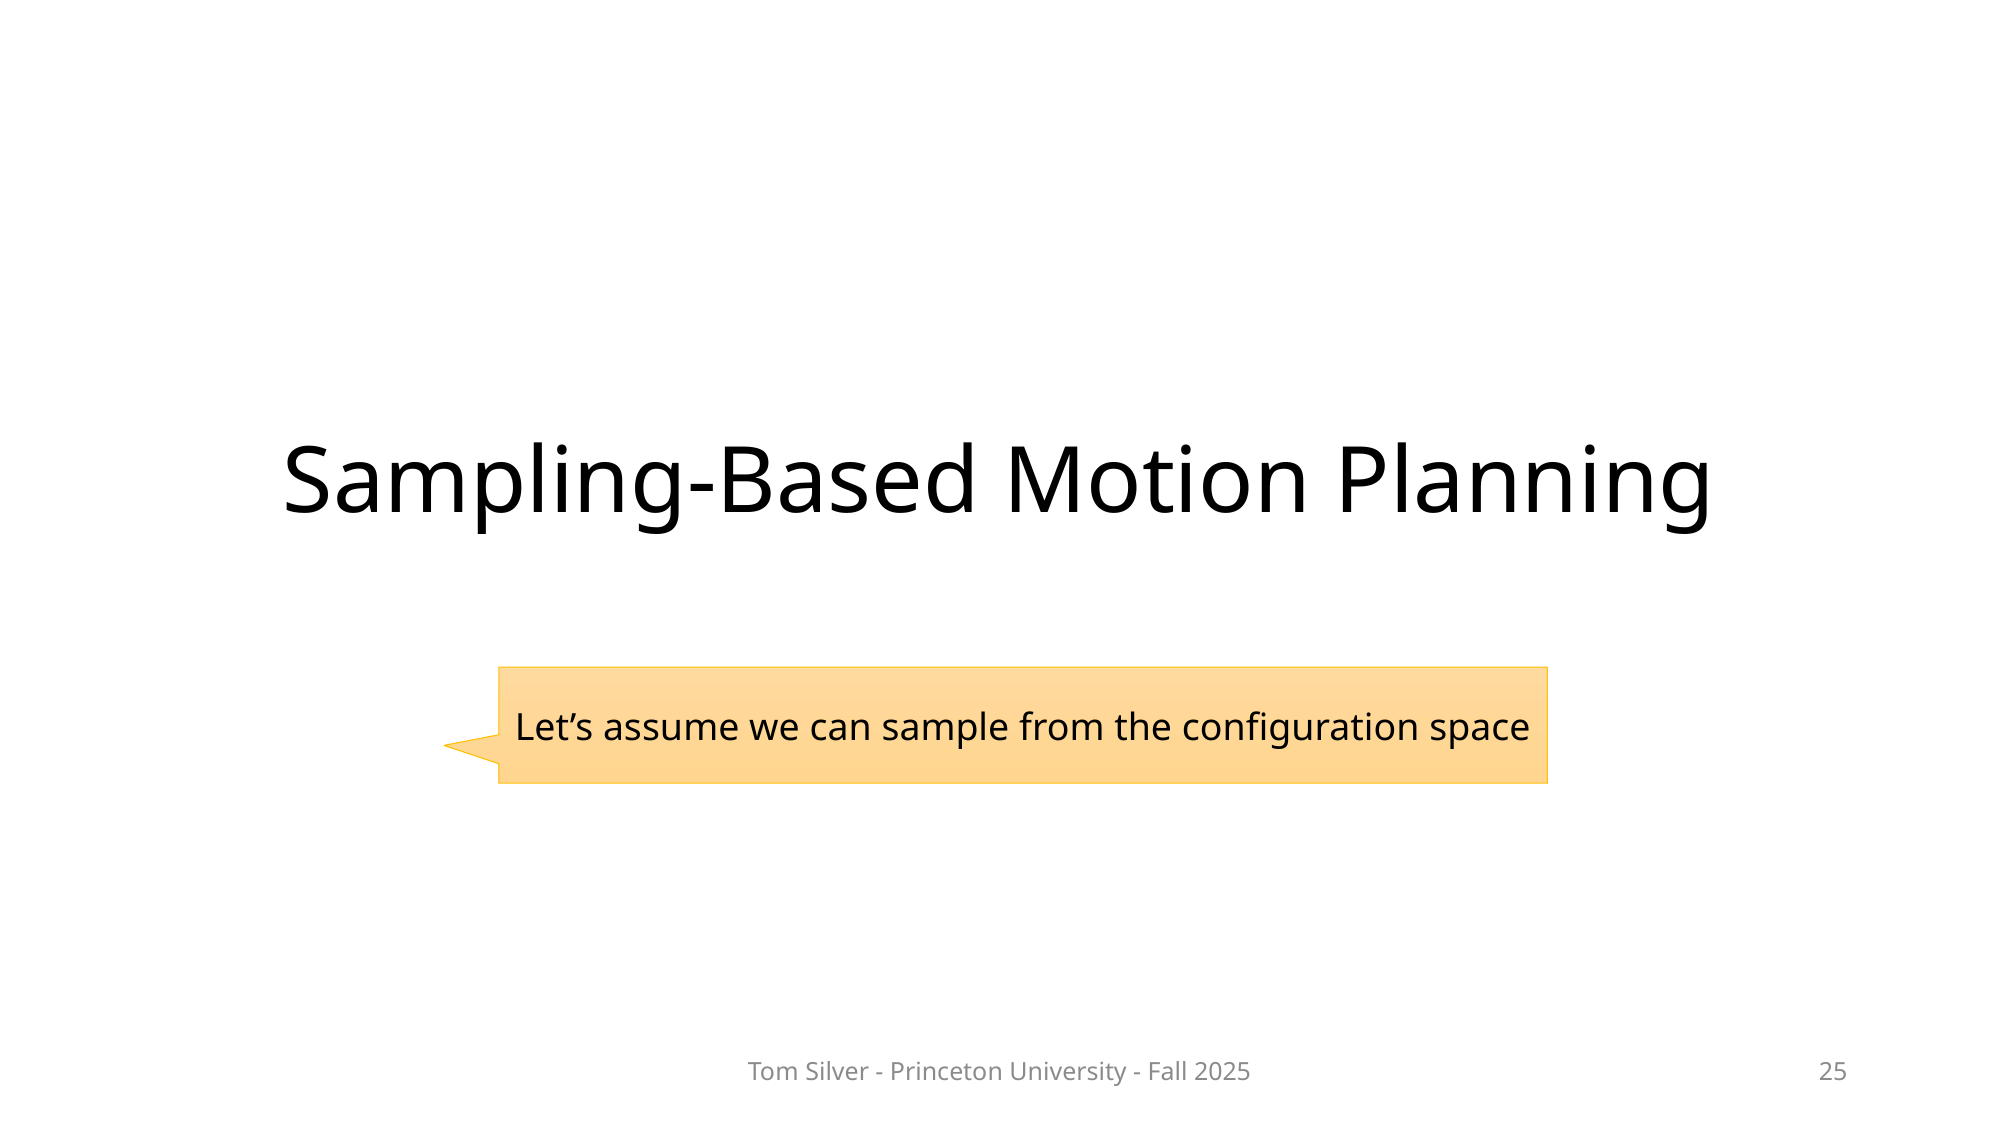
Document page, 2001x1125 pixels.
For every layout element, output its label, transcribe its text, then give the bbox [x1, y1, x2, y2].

footer Tom Silver - Princeton University - Fall 2025 [662, 1042, 1338, 1103]
title Sampling-Based Motion Planning [137, 374, 1863, 592]
slide_number 25 [1412, 1042, 1863, 1103]
text_box Let’s assume we can sample from the configuration space [443, 666, 1548, 784]
